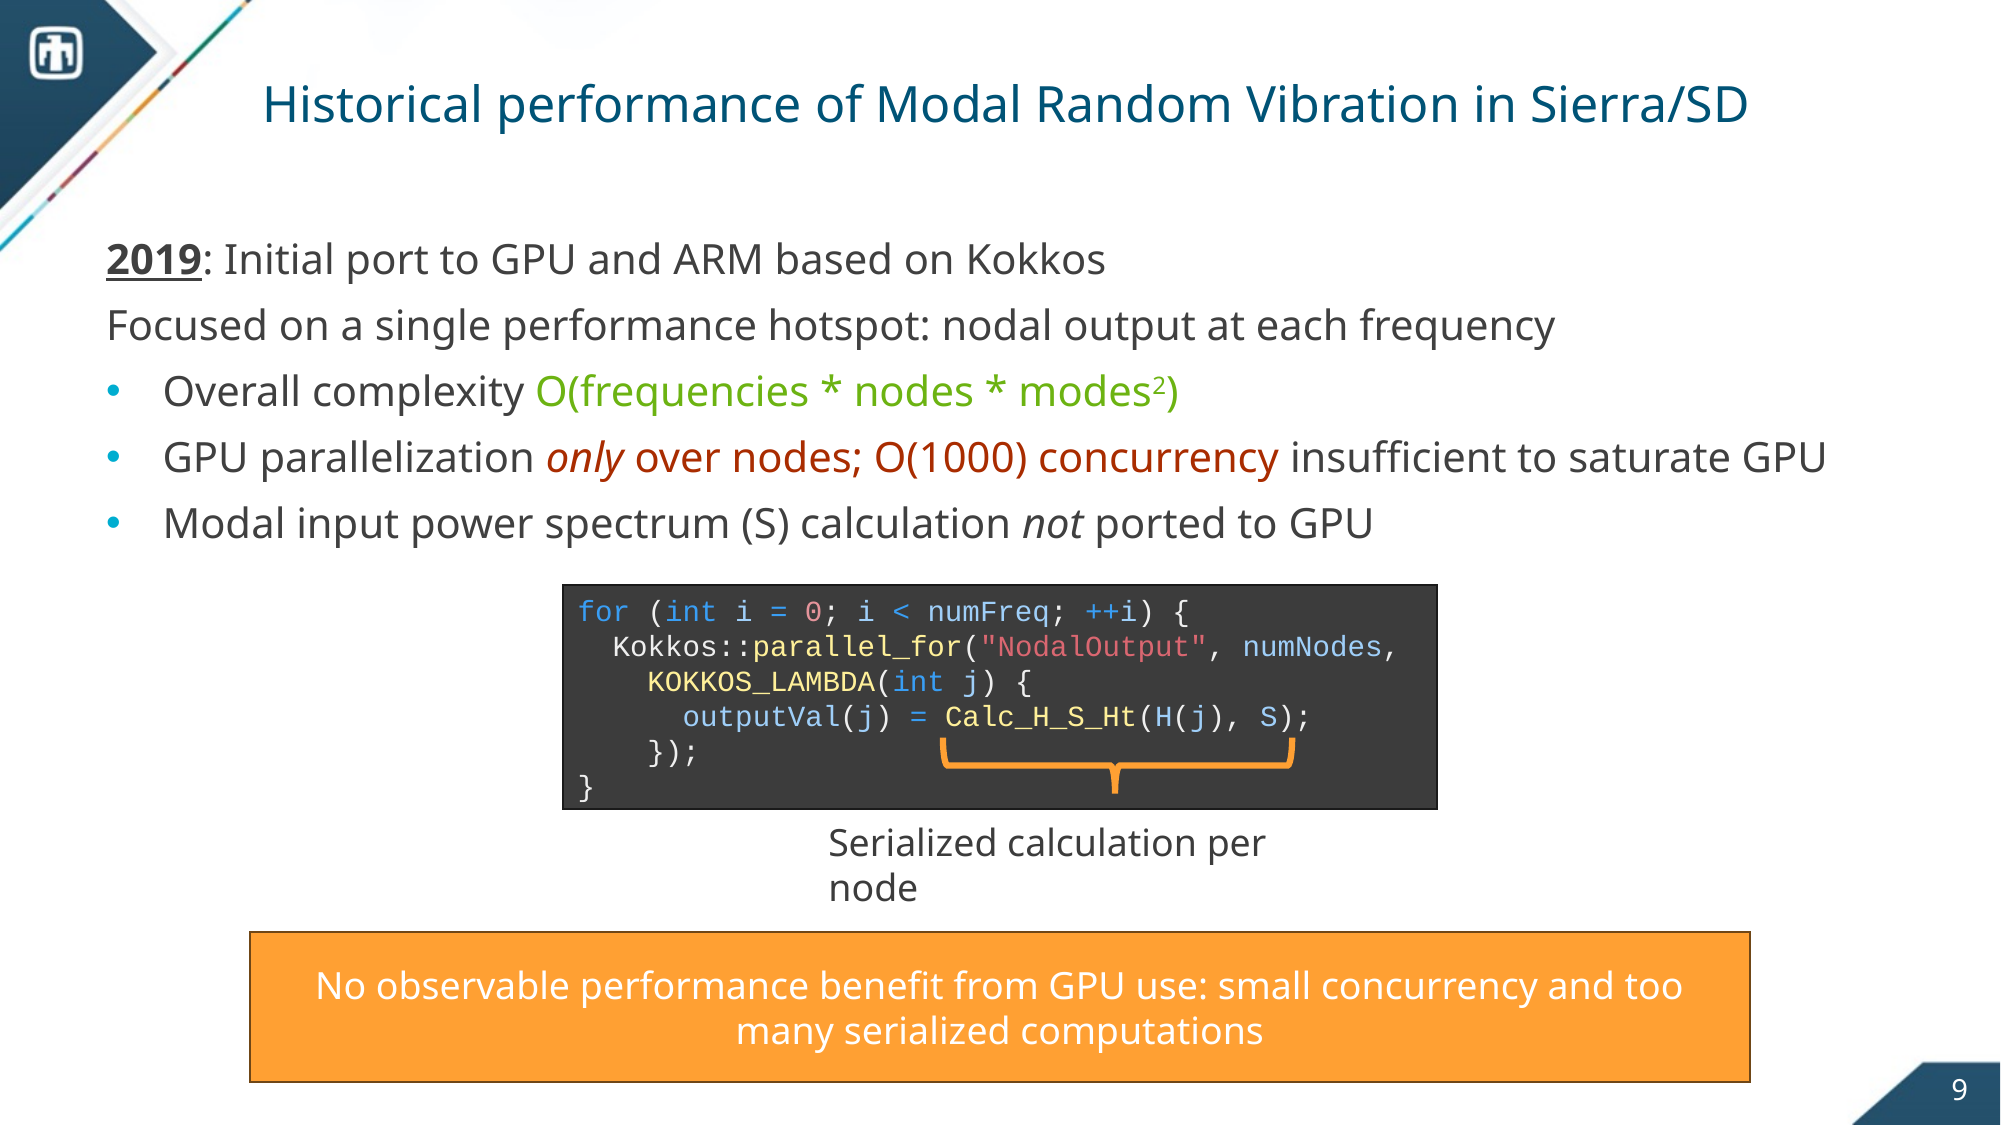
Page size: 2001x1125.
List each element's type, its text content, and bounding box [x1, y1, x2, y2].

list 2019: Initial port to GPU and ARM based on Kokkos Focused on a single performance hotspot: nodal output at each frequency Overall complexity O(frequencies * nodes * modes2) GPU parallelization only over nodes; O(1000) concurrency insufficient to saturate GPU Modal input power spectrum (S) calculation not ported to GPU [106, 231, 1919, 988]
slide_number 9 [1919, 1061, 2000, 1122]
text_box No observable performance benefit from GPU use: small concurrency and too many serialized computations [249, 931, 1751, 1083]
title Historical performance of Modal Random Vibration in Sierra/SD [262, 42, 1919, 170]
picture [0, 0, 2001, 1125]
text_box Serialized calculation per node [813, 811, 1373, 878]
text_box [941, 737, 1294, 794]
text_box for (int i = 0; i < numFreq; ++i) { Kokkos::parallel_for("NodalOutput", numNodes, KOKKOS_LAMBDA(int j) { outputVal(j) = Calc_H_S_Ht(H(j), S); }); } [562, 584, 1438, 810]
